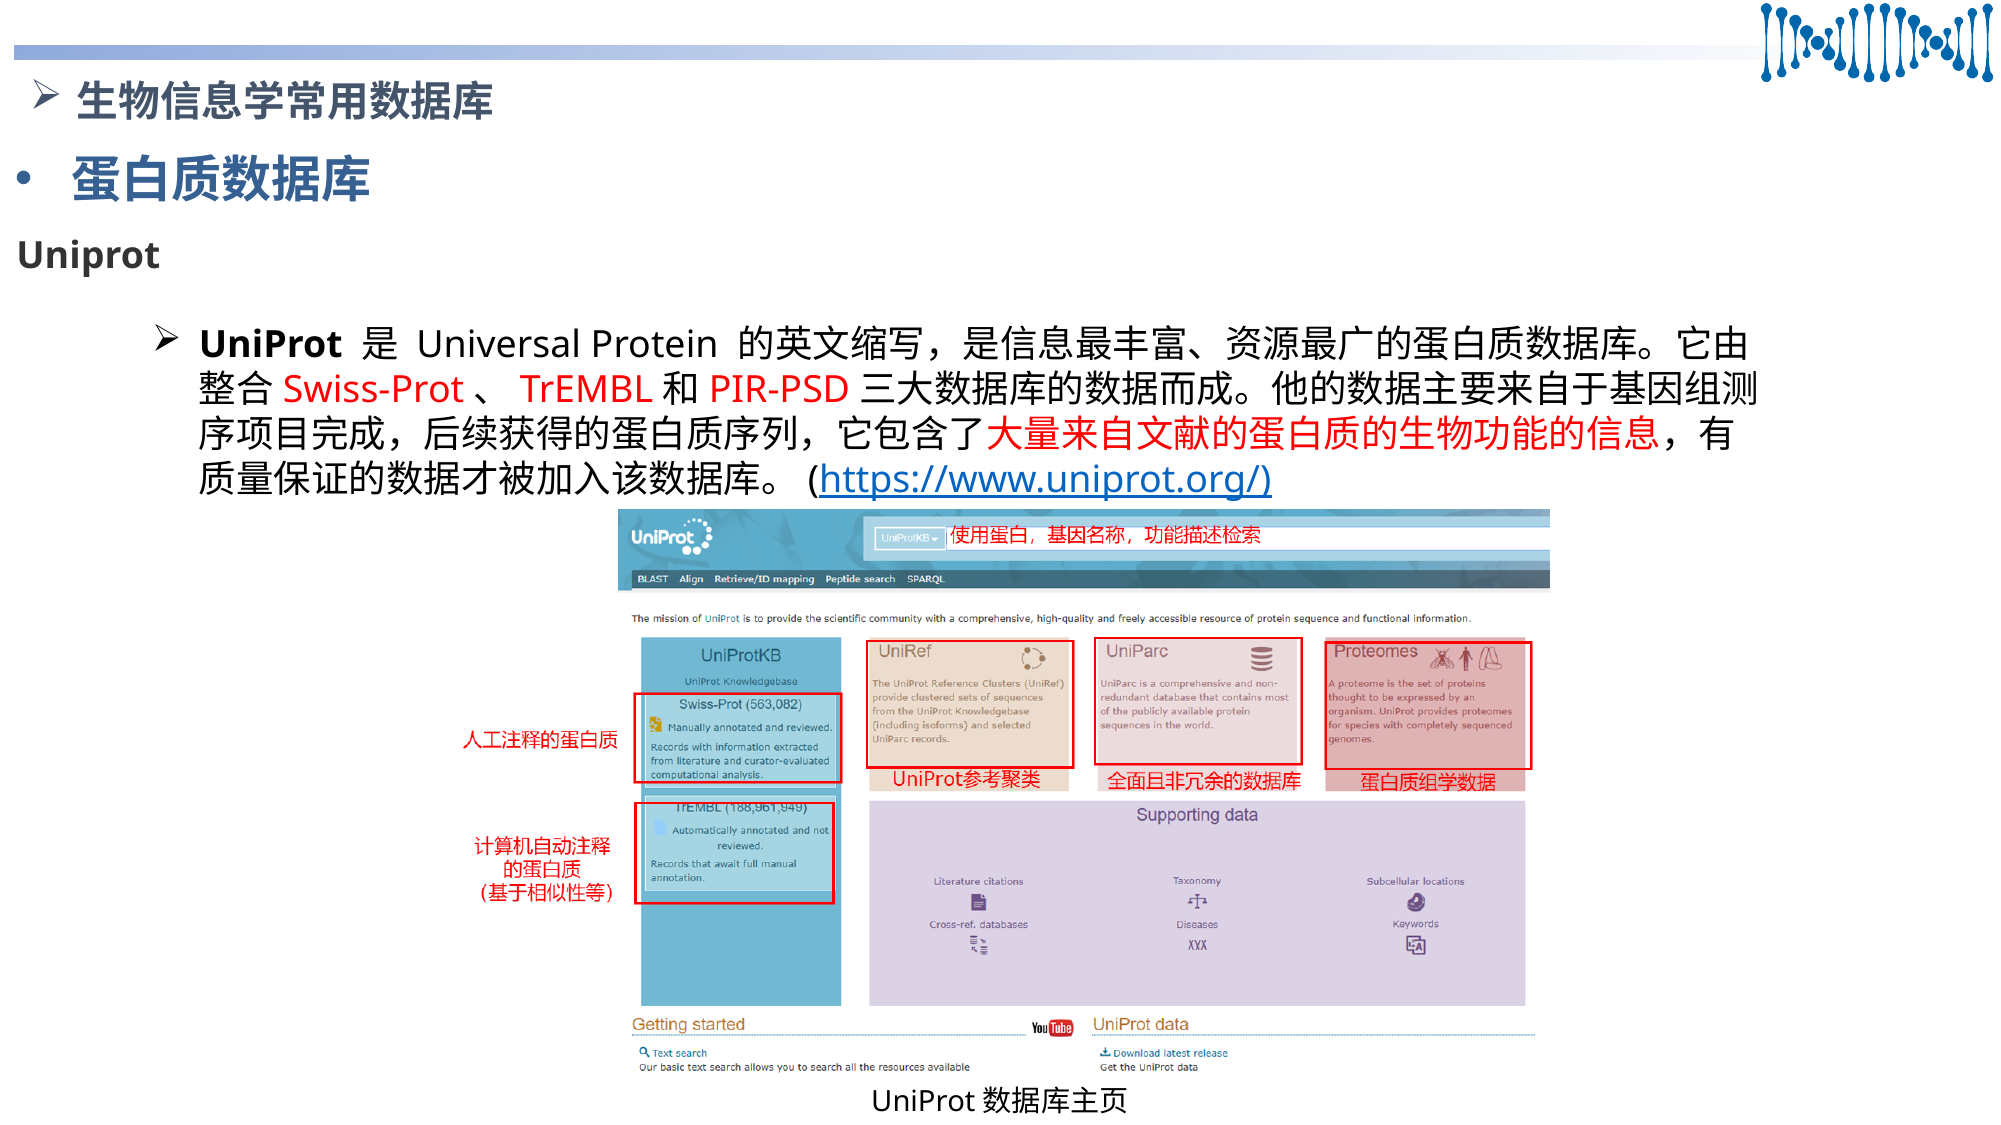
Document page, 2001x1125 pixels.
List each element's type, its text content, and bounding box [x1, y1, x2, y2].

text_box UniProt数据库主页 [856, 1079, 1144, 1125]
text_box [18, 50, 1759, 55]
text_box 生物信息学常用数据库 [14, 67, 567, 132]
text_box Uniprot [1, 223, 176, 283]
picture [1759, 2, 1995, 84]
text_box 蛋白质数据库 [0, 140, 636, 215]
text_box UniProt 是 Universal Protein 的英文缩写，是信息最丰富、资源最广的蛋白质数据库。它由整合Swiss-Prot、TrEMBL和PIR-PSD三大数据库的数据而成。他的数据主要来自于基因组测序项目完成，后续获得的蛋白质序列，它包含了大量来自文献的蛋白质的生物功能的信息，有质量保证的数据才被加入该数据库。(https://www.uniprot.org/) [137, 312, 1776, 514]
picture [450, 509, 1550, 1079]
